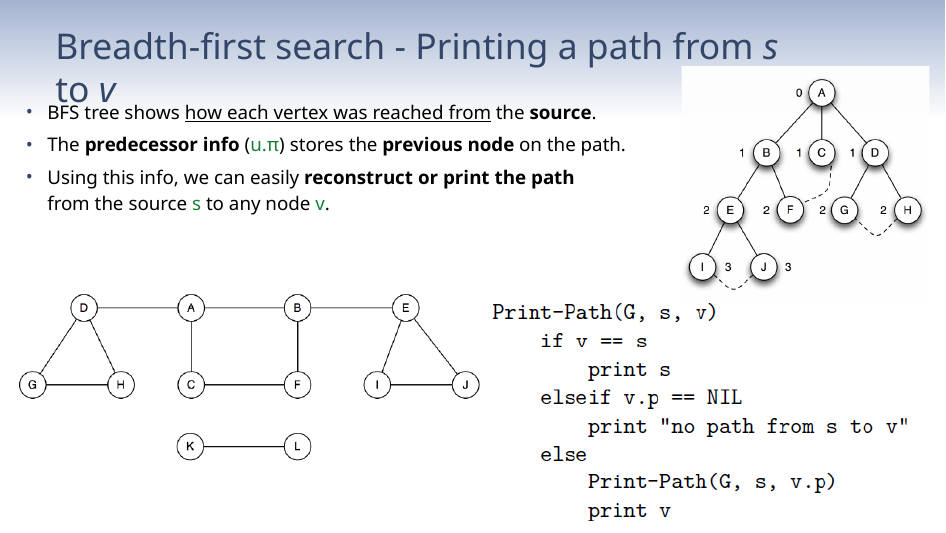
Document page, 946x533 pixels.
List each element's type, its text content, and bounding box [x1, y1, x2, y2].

picture [0, 0, 945, 521]
title Breadth-first search - Printing a path from s to v [53, 21, 816, 88]
text_box BFS tree shows how each vertex was reached from the source. The predecessor info (u.π) stores the previous node on the path. Using this info, we can easily reconstruct or print the path from the source s to any node v. [21, 88, 676, 214]
